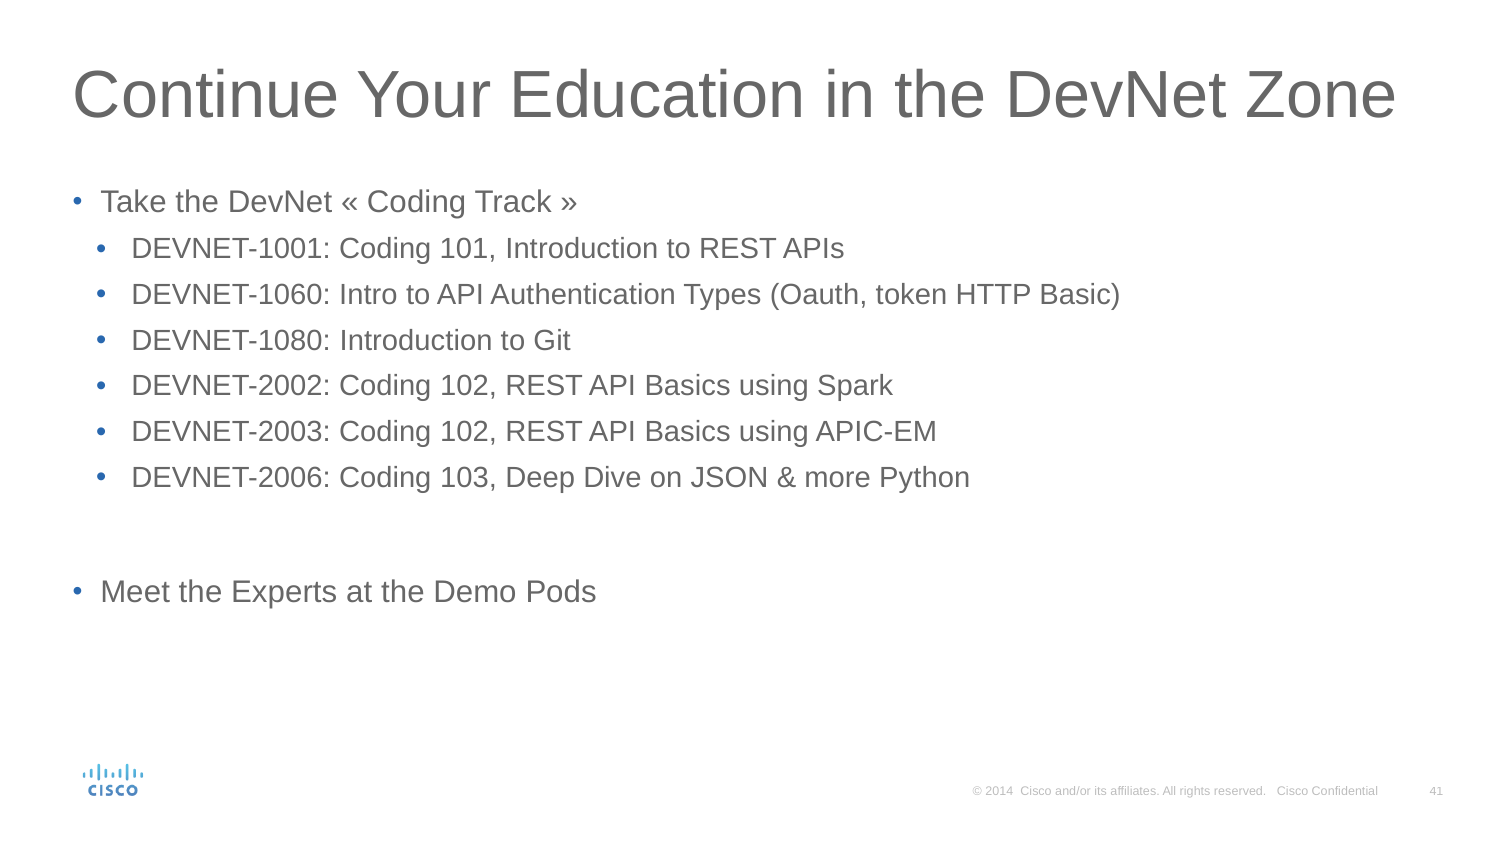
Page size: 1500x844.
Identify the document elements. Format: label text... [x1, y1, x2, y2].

list Take the DevNet « Coding Track » DEVNET-1001: Coding 101, Introduction to REST APIs DEVNET-1060: Intro to API Authentication Types (Oauth, token HTTP Basic) DEVNET-1080: Introduction to Git DEVNET-2002: Coding 102, REST API Basics using Spark DEVNET-2003: Coding 102, REST API Basics using APIC-EM DEVNET-2006: Coding 103, Deep Dive on JSON & more Python Meet the Experts at the Demo Pods [57, 176, 1455, 735]
picture [77, 758, 149, 803]
title Continue Your Education in the DevNet Zone [57, 35, 1455, 162]
